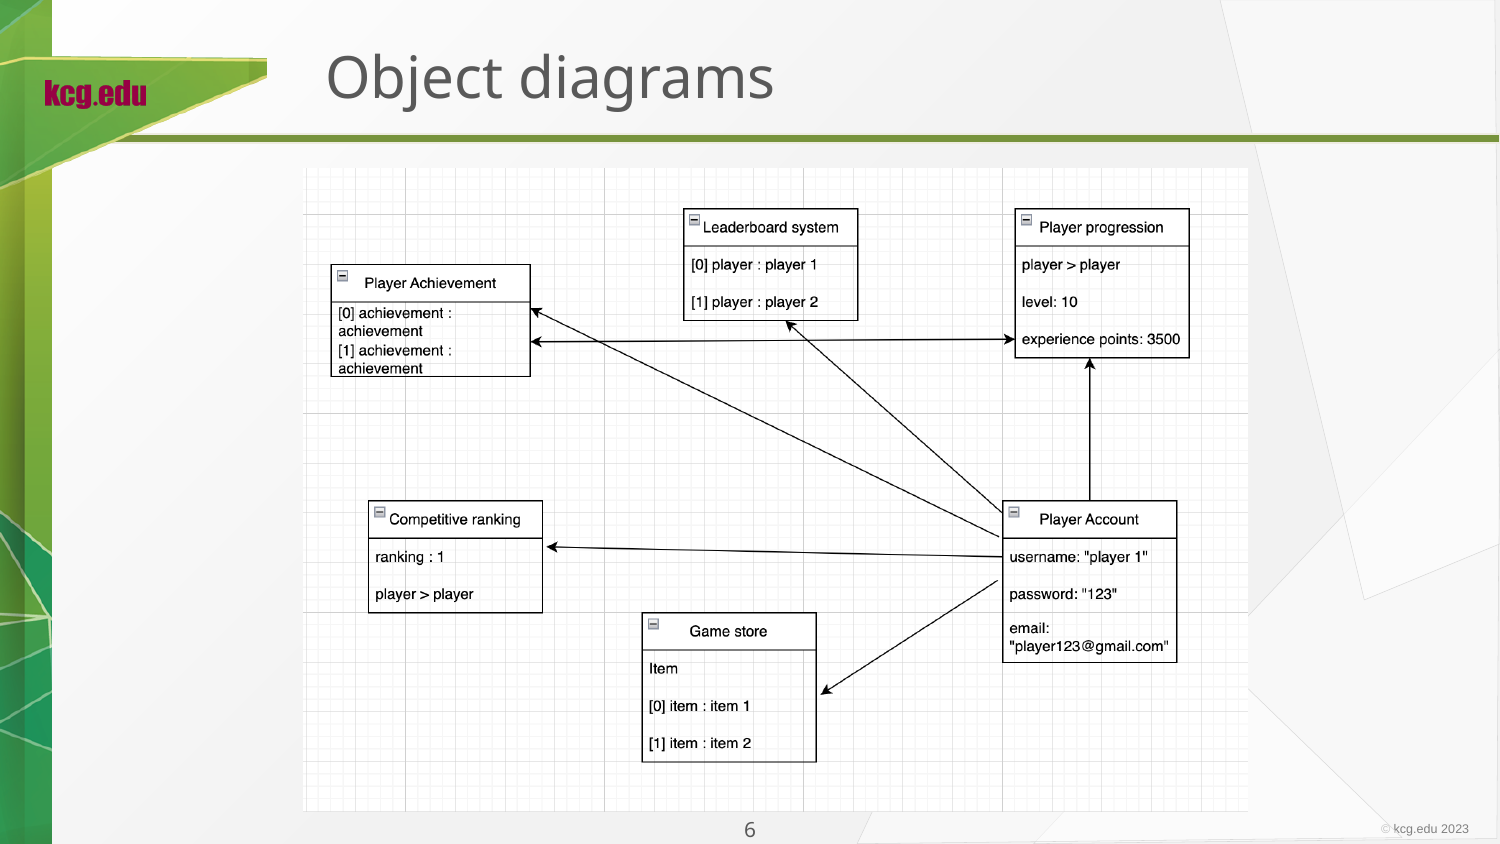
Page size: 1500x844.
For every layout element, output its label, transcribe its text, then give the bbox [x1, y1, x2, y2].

picture [0, 0, 267, 844]
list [303, 168, 1248, 812]
title Object diagrams [295, 22, 1500, 129]
